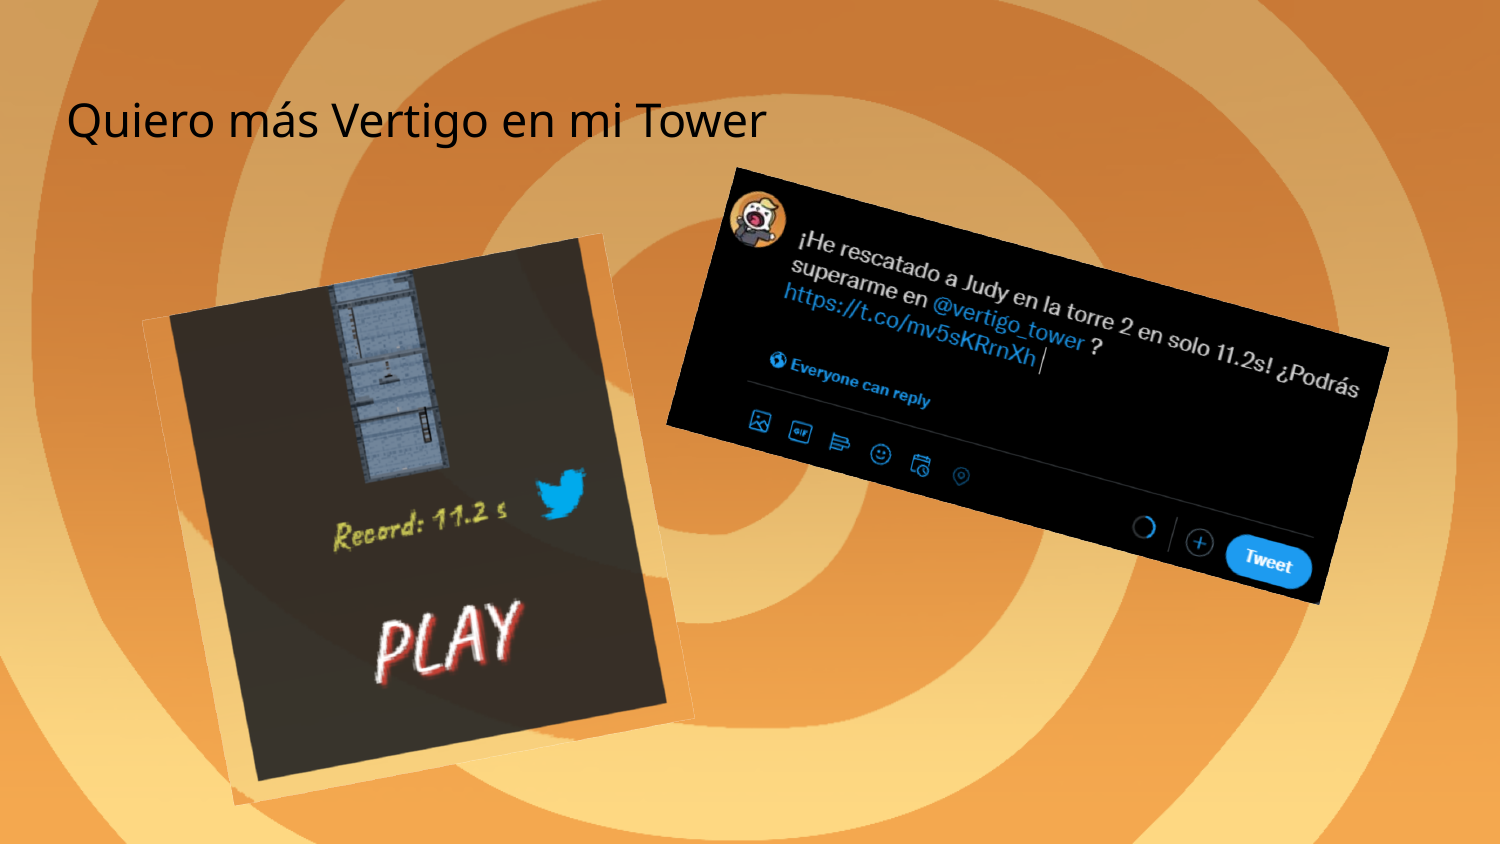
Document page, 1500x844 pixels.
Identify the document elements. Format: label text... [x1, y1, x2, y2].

title Quiero más Vertigo en mi Tower [51, 72, 1449, 167]
picture [0, 0, 1500, 844]
